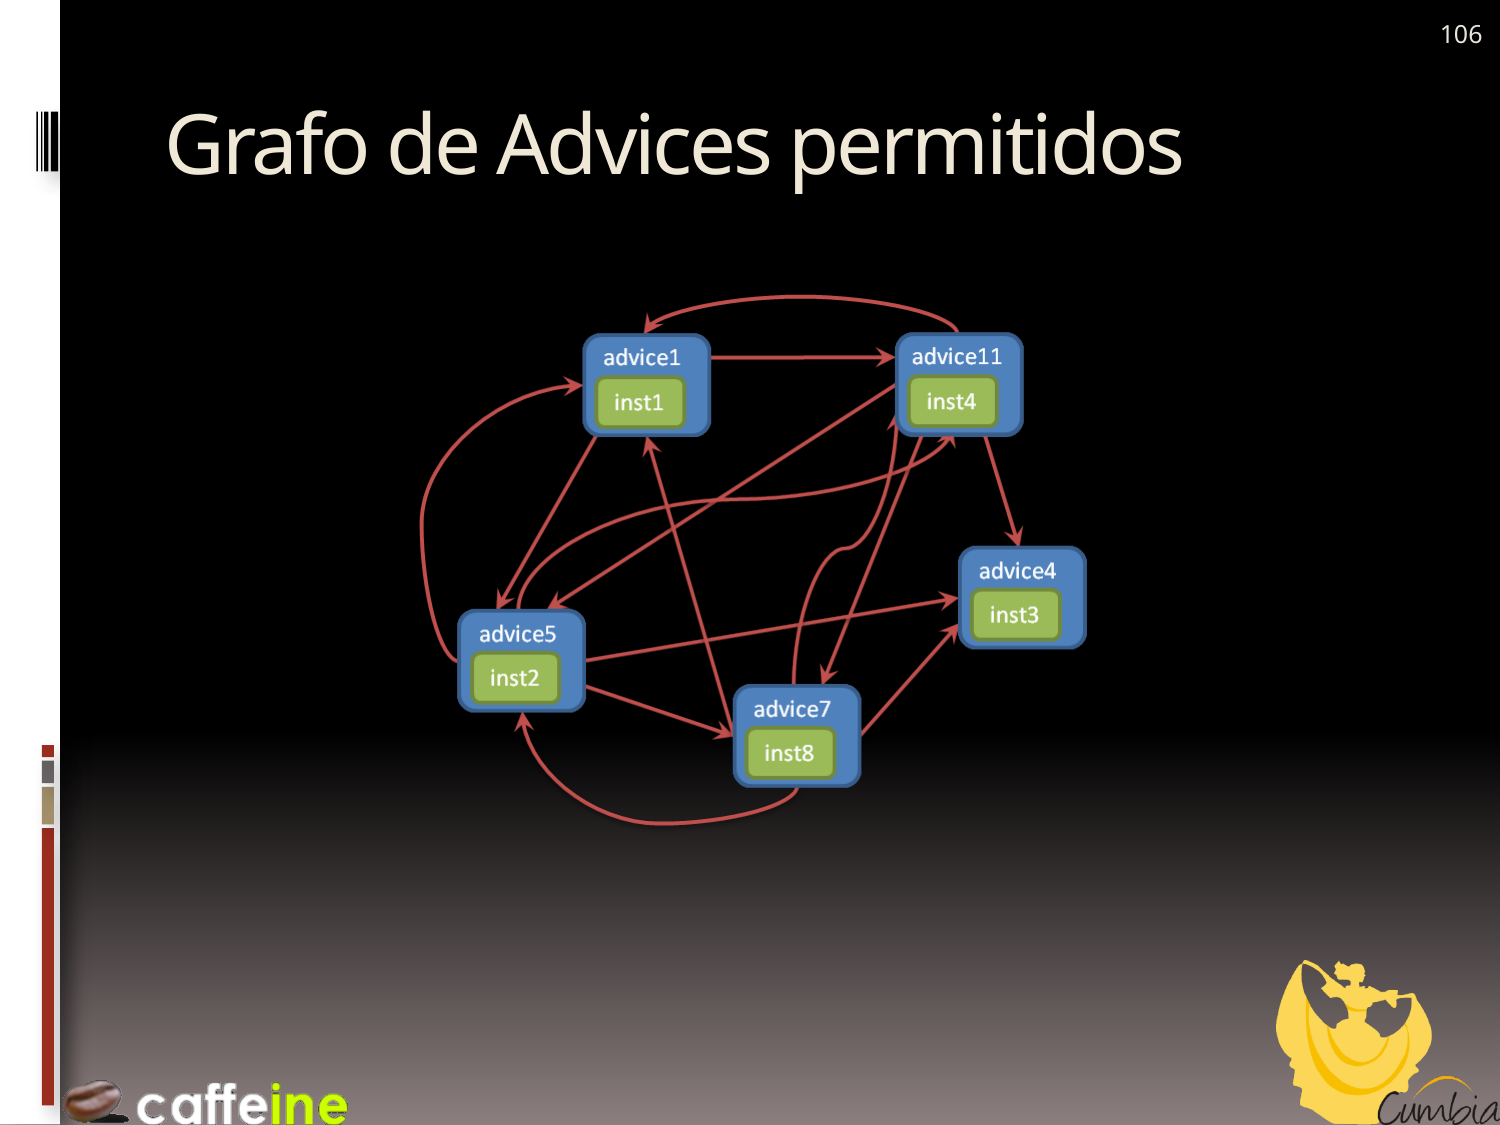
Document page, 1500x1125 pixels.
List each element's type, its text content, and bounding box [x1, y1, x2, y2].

picture [412, 289, 1088, 837]
slide_number 106 [1425, 0, 1500, 60]
picture [62, 1080, 348, 1125]
title Grafo de Advices permitidos [150, 83, 1425, 234]
picture [1276, 960, 1500, 1125]
